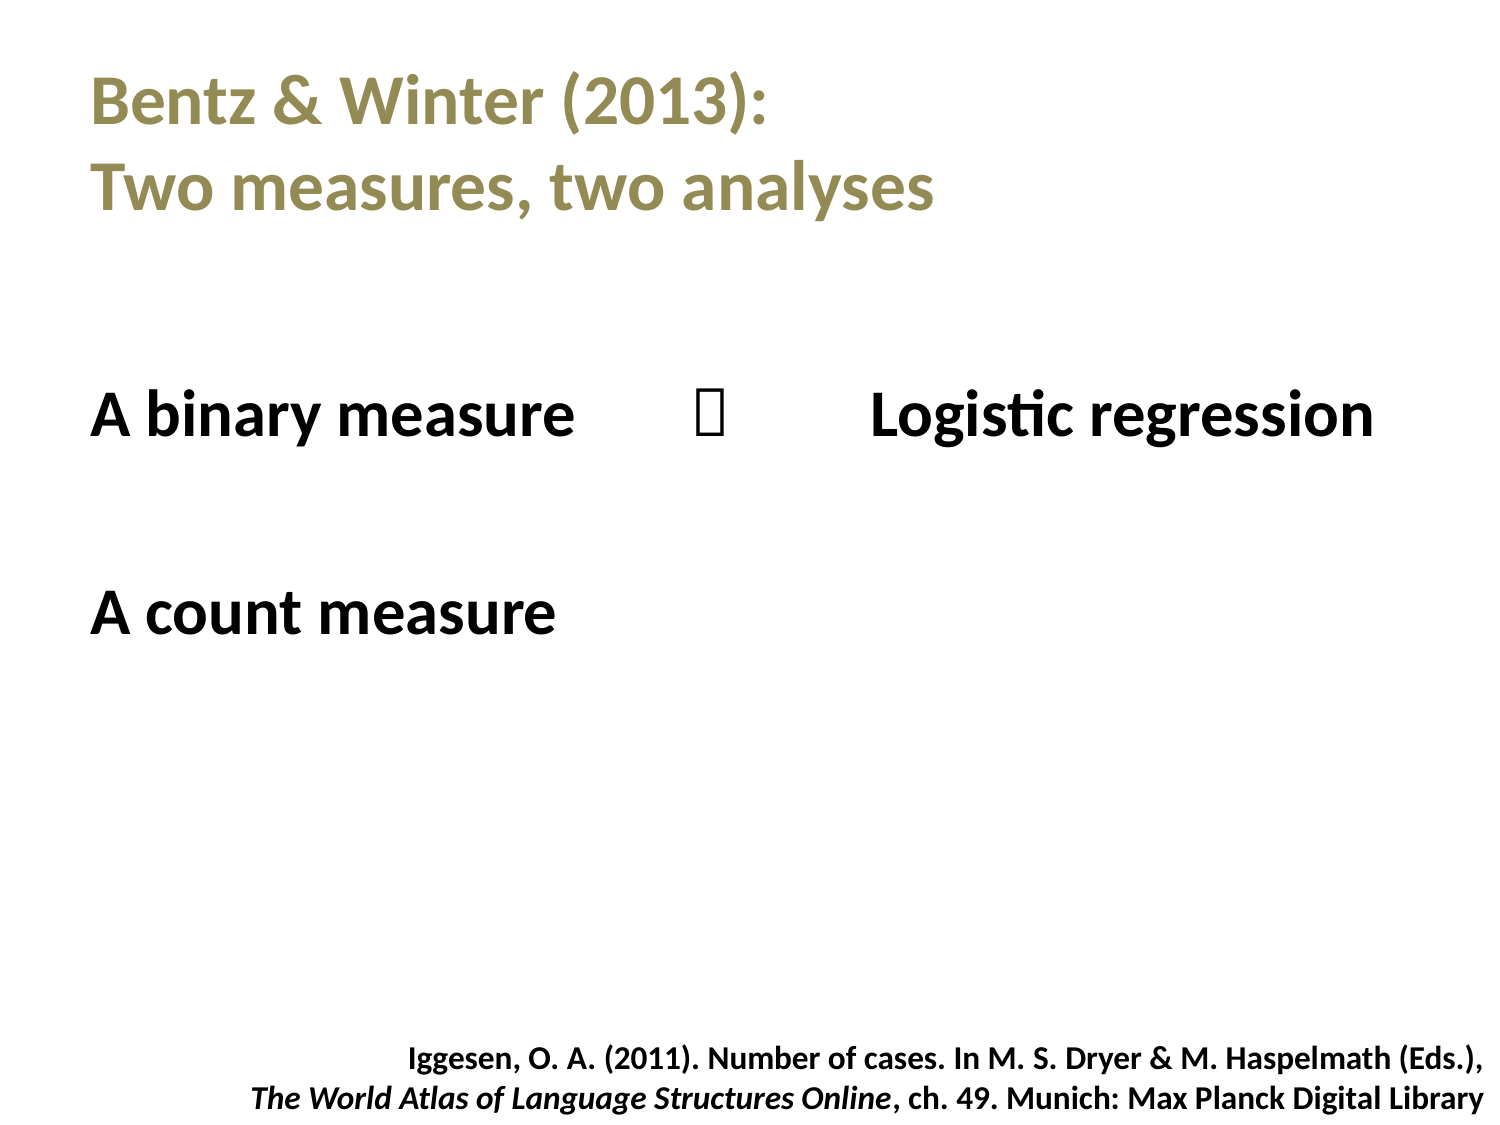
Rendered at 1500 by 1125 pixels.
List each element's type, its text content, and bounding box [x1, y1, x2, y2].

list A binary measure  Logistic regression A count measure [75, 262, 1425, 1005]
text_box Bentz & Winter (2013): Two measures, two analyses [74, 45, 1425, 233]
text_box Iggesen, O. A. (2011). Number of cases. In M. S. Dryer & M. Haspelmath (Eds.), The World Atlas of Language Structures Online, ch. 49. Munich: Max Planck Digital Library [0, 1029, 1500, 1124]
